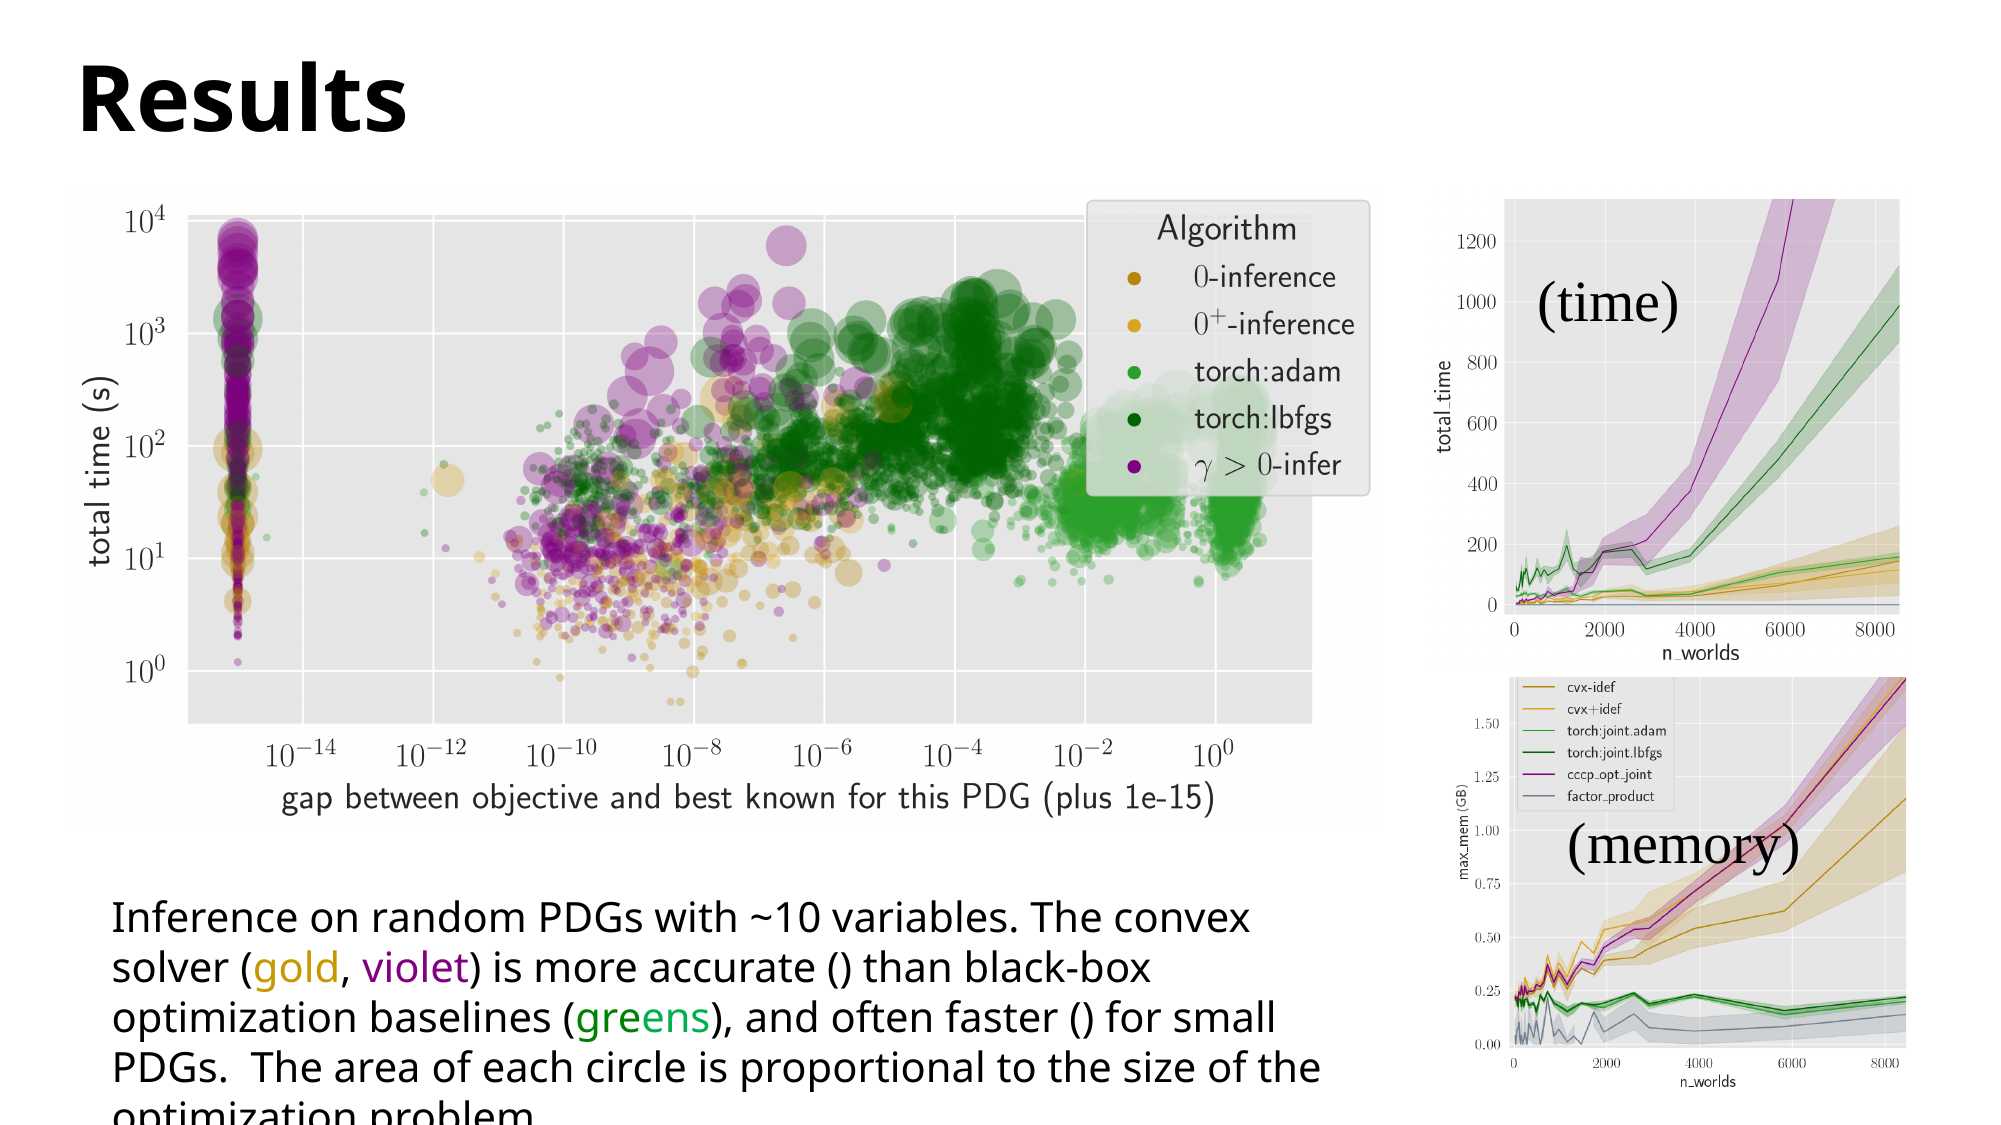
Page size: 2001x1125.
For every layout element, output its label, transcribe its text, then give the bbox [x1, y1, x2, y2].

title Results [60, 16, 828, 188]
picture [1426, 191, 1907, 672]
picture [1454, 677, 1918, 1089]
picture [68, 187, 1383, 832]
